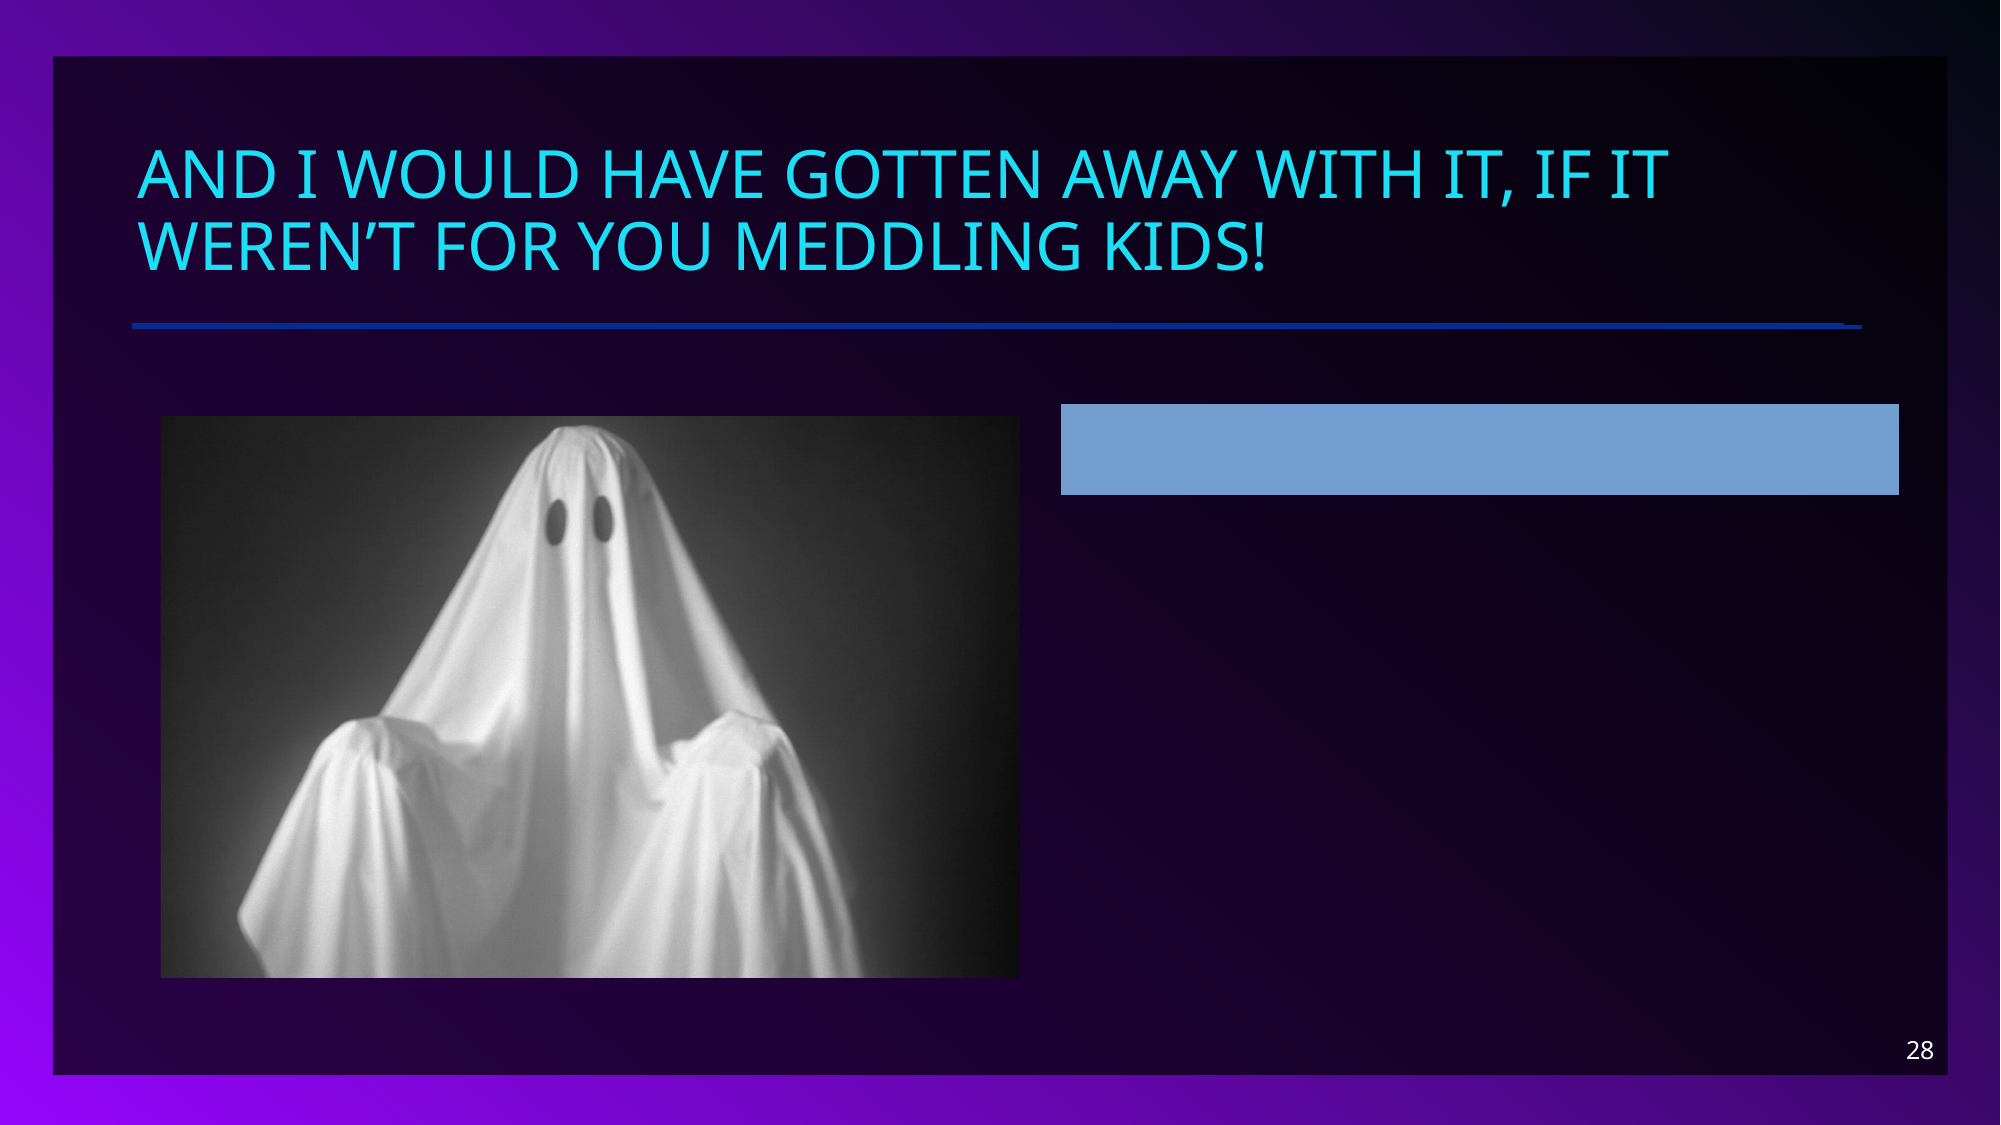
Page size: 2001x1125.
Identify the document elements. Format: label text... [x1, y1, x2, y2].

slide_number 28 [1499, 1021, 1950, 1082]
picture [160, 416, 1021, 978]
title And I would have gotten away with it, If it weren’t for you meddling kids! [137, 105, 1862, 293]
